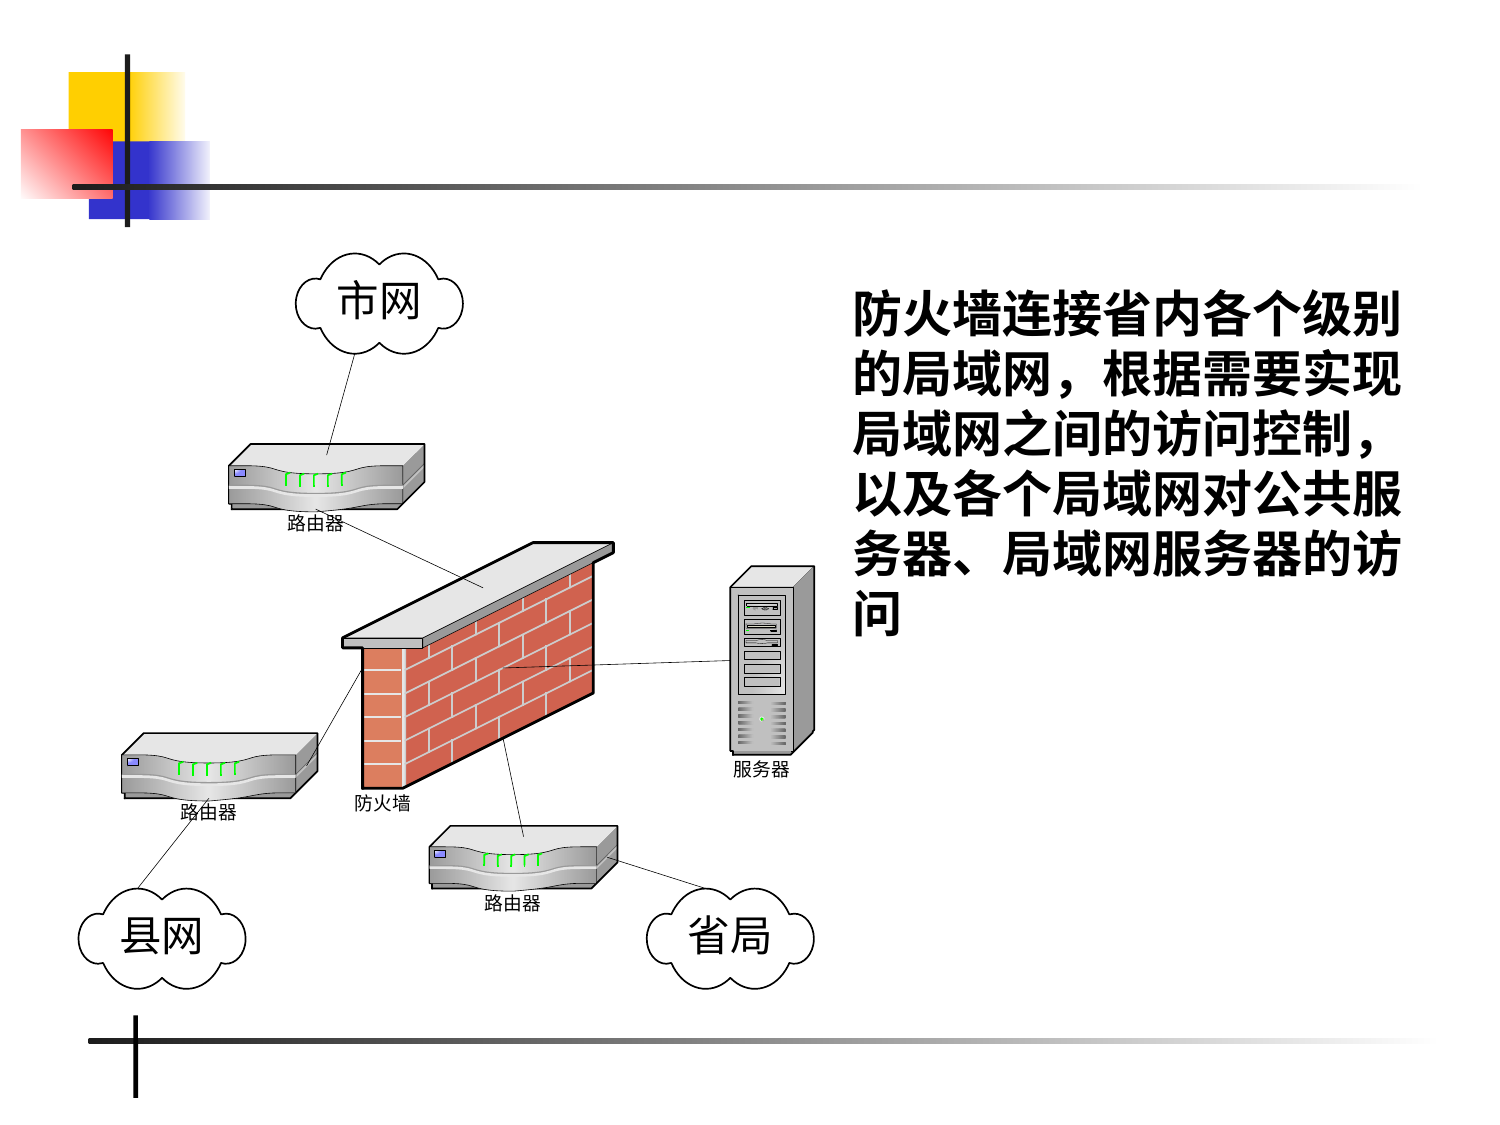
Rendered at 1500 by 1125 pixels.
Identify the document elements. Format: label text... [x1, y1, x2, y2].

text_box 防火墙连接省内各个级别的局域网，根据需要实现局域网之间的访问控制，以及各个局域网对公共服务器、局域网服务器的访问 [837, 274, 1438, 650]
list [74, 249, 818, 993]
